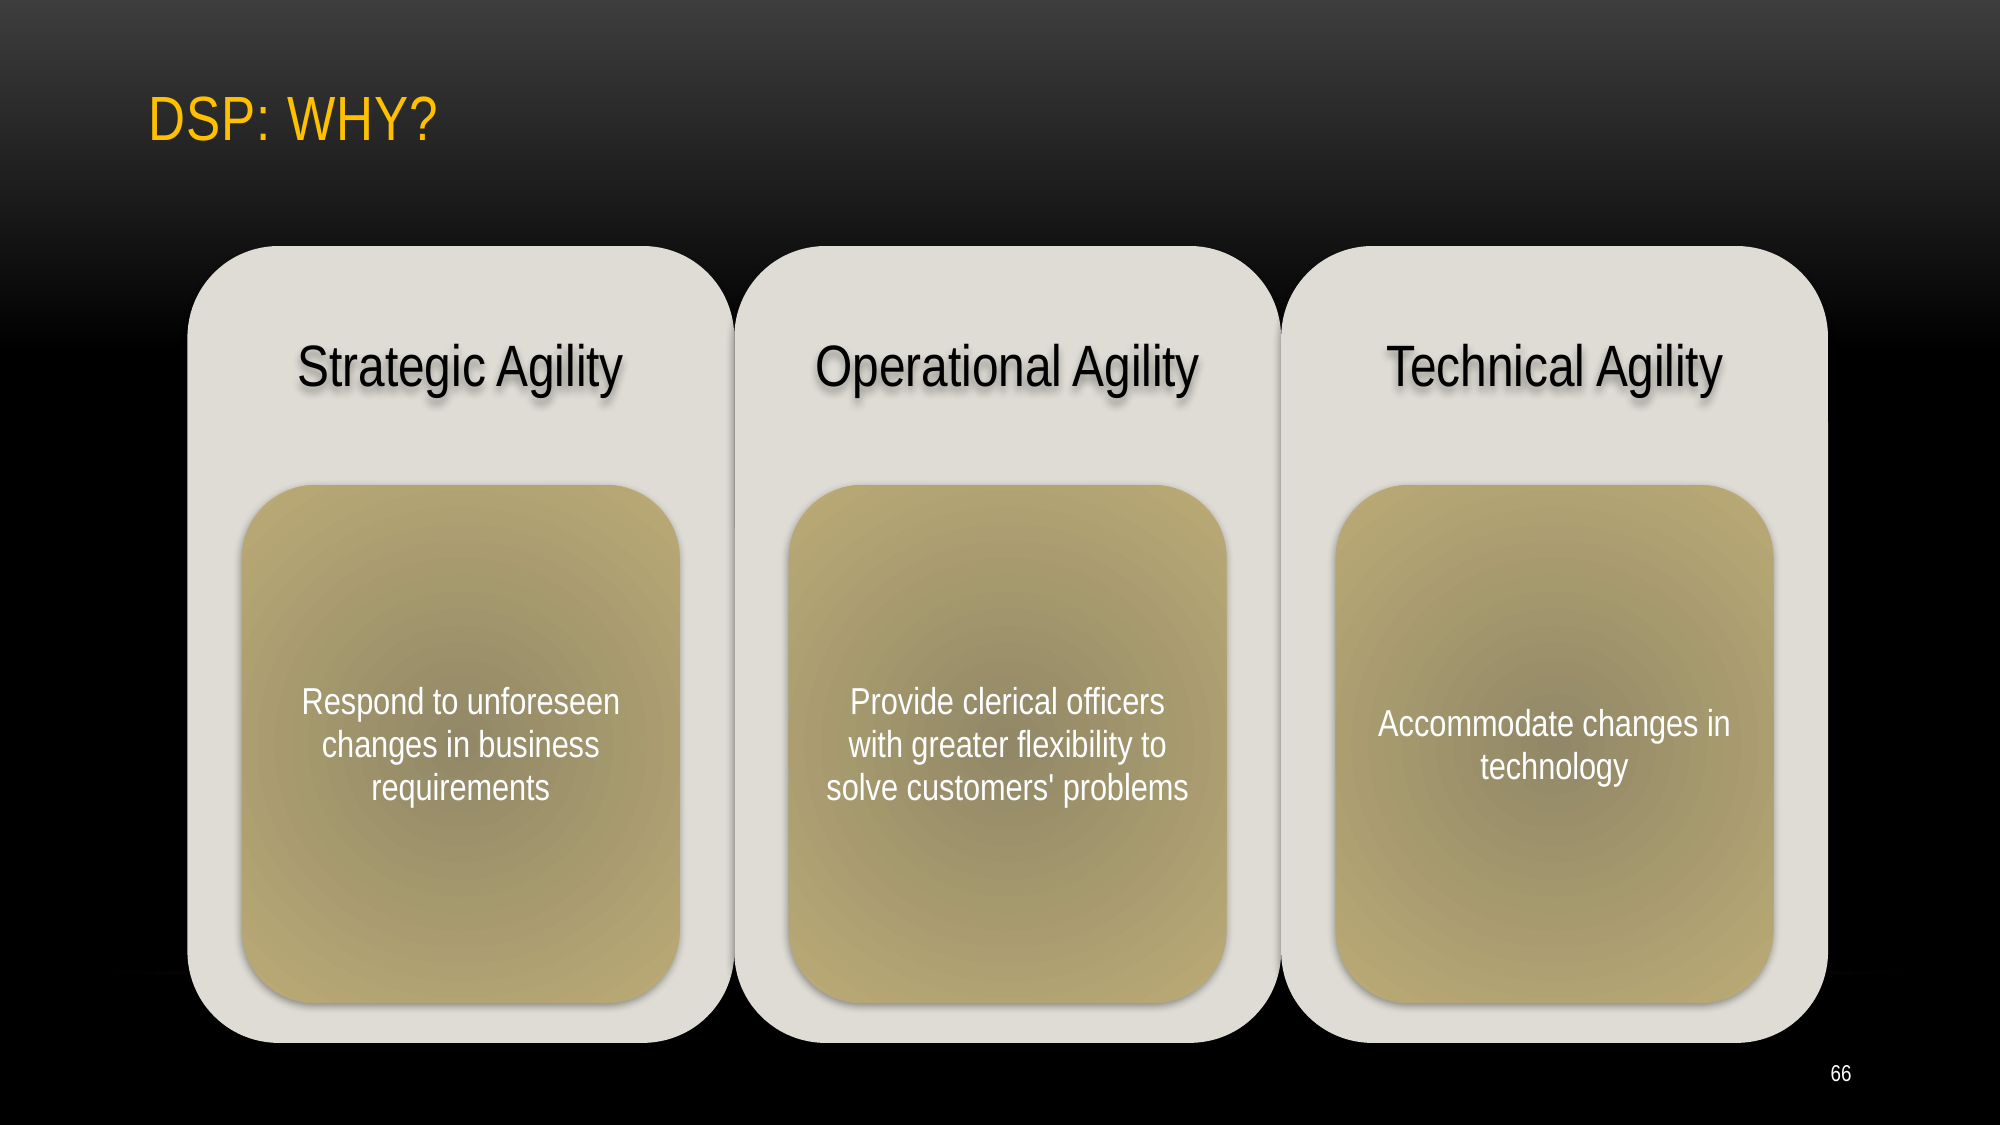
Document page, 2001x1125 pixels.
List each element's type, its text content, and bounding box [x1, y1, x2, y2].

slide_number 66 [1650, 1042, 1867, 1103]
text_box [187, 245, 1829, 1044]
picture [0, 0, 2000, 1125]
title DSP: Why? [133, 45, 1867, 161]
